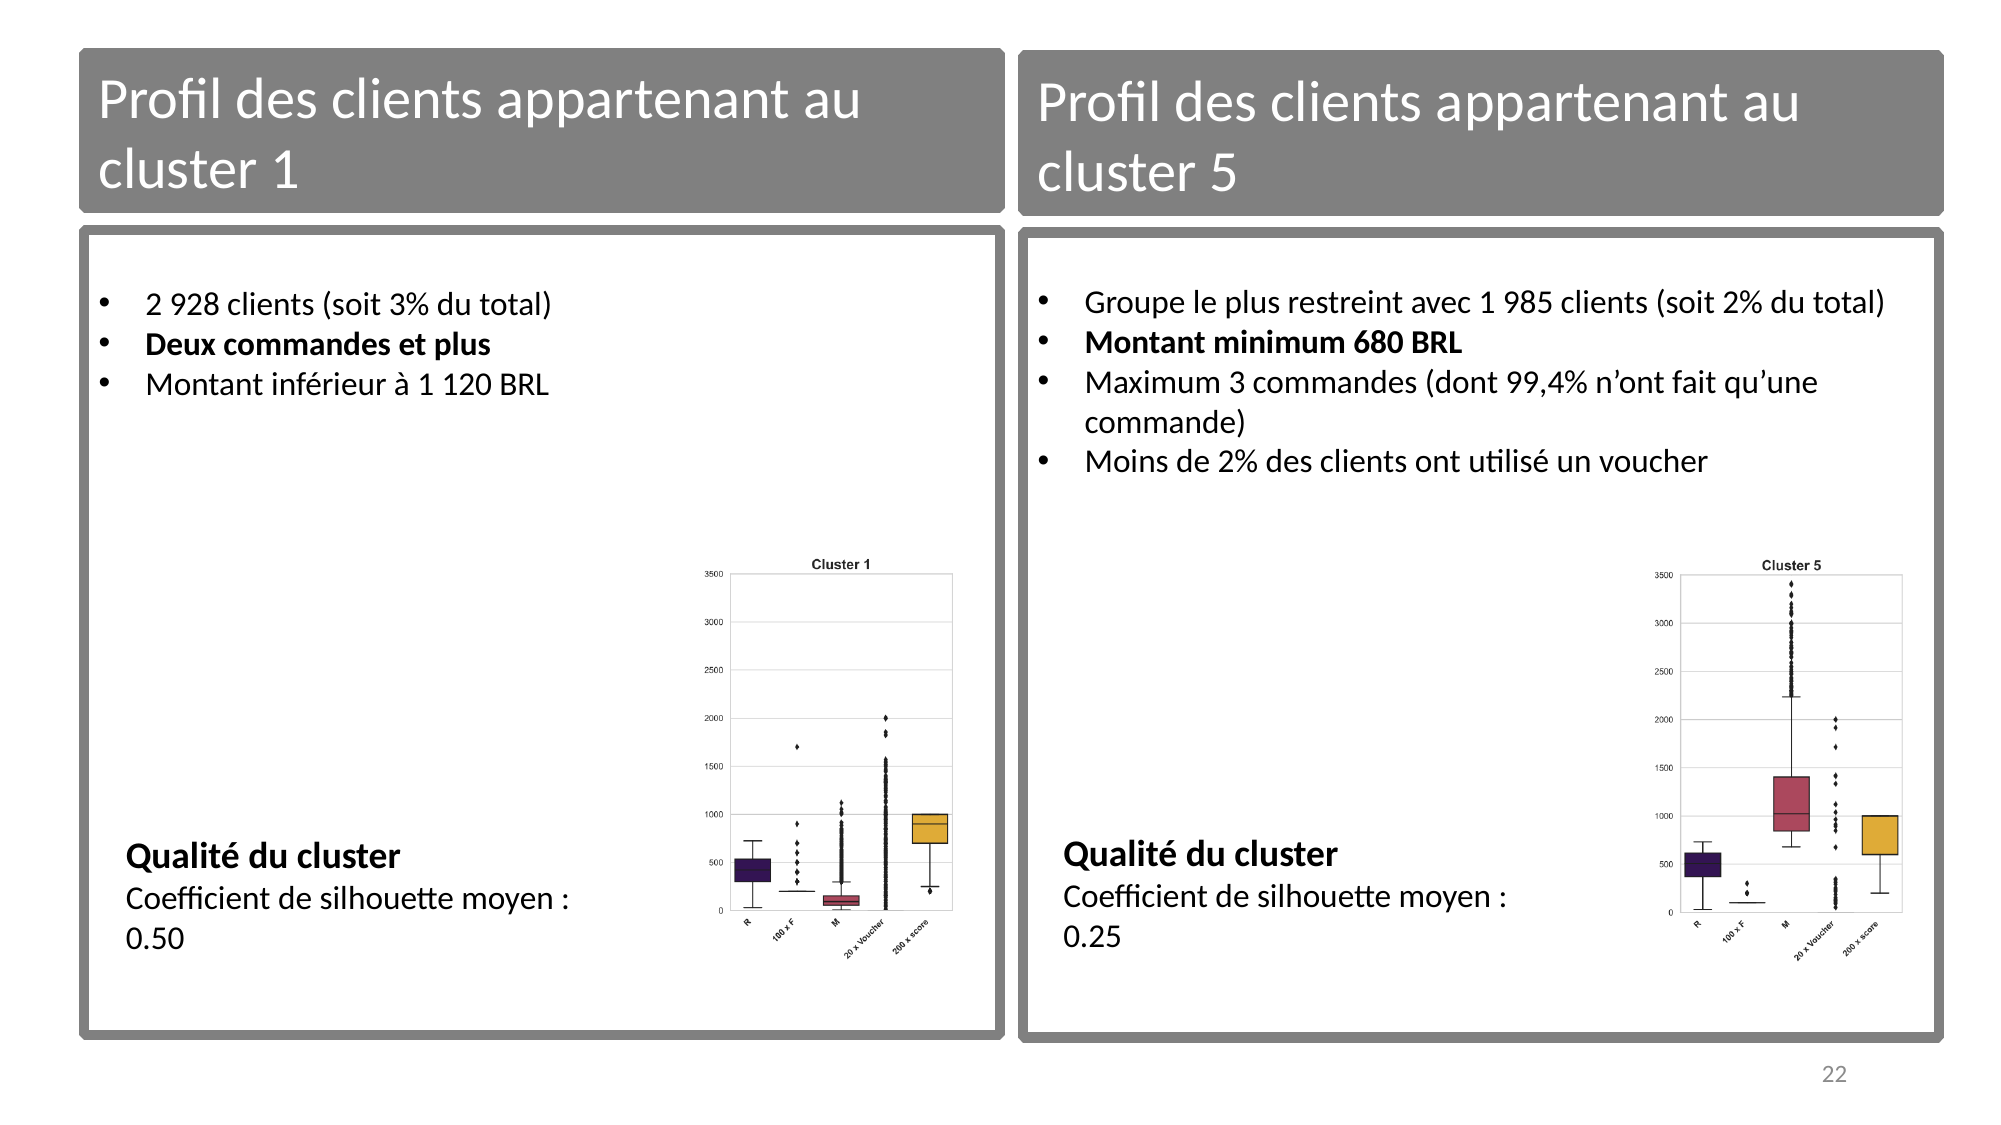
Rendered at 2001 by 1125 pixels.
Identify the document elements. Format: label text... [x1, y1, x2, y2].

picture [697, 554, 959, 963]
picture [1649, 554, 1908, 963]
text_box Profil des clients appartenant au cluster 1 [83, 53, 1000, 208]
slide_number 22 [1412, 1042, 1863, 1103]
text_box 2 928 clients (soit 3% du total) Deux commandes et plus Montant inférieur à 1 120 BRL [83, 230, 1000, 1035]
text_box Groupe le plus restreint avec 1 985 clients (soit 2% du total) Montant minimum 680 BRL Maximum 3 commandes (dont 99,4% n’ont fait qu’une commande) Moins de 2% des clients ont utilisé un voucher [1023, 232, 1940, 1038]
text_box Qualité du cluster Coefficient de silhouette moyen : 0.25 [1048, 821, 1549, 962]
text_box Qualité du cluster Coefficient de silhouette moyen : 0.50 [111, 824, 597, 964]
text_box Profil des clients appartenant au cluster 5 [1023, 55, 1940, 211]
